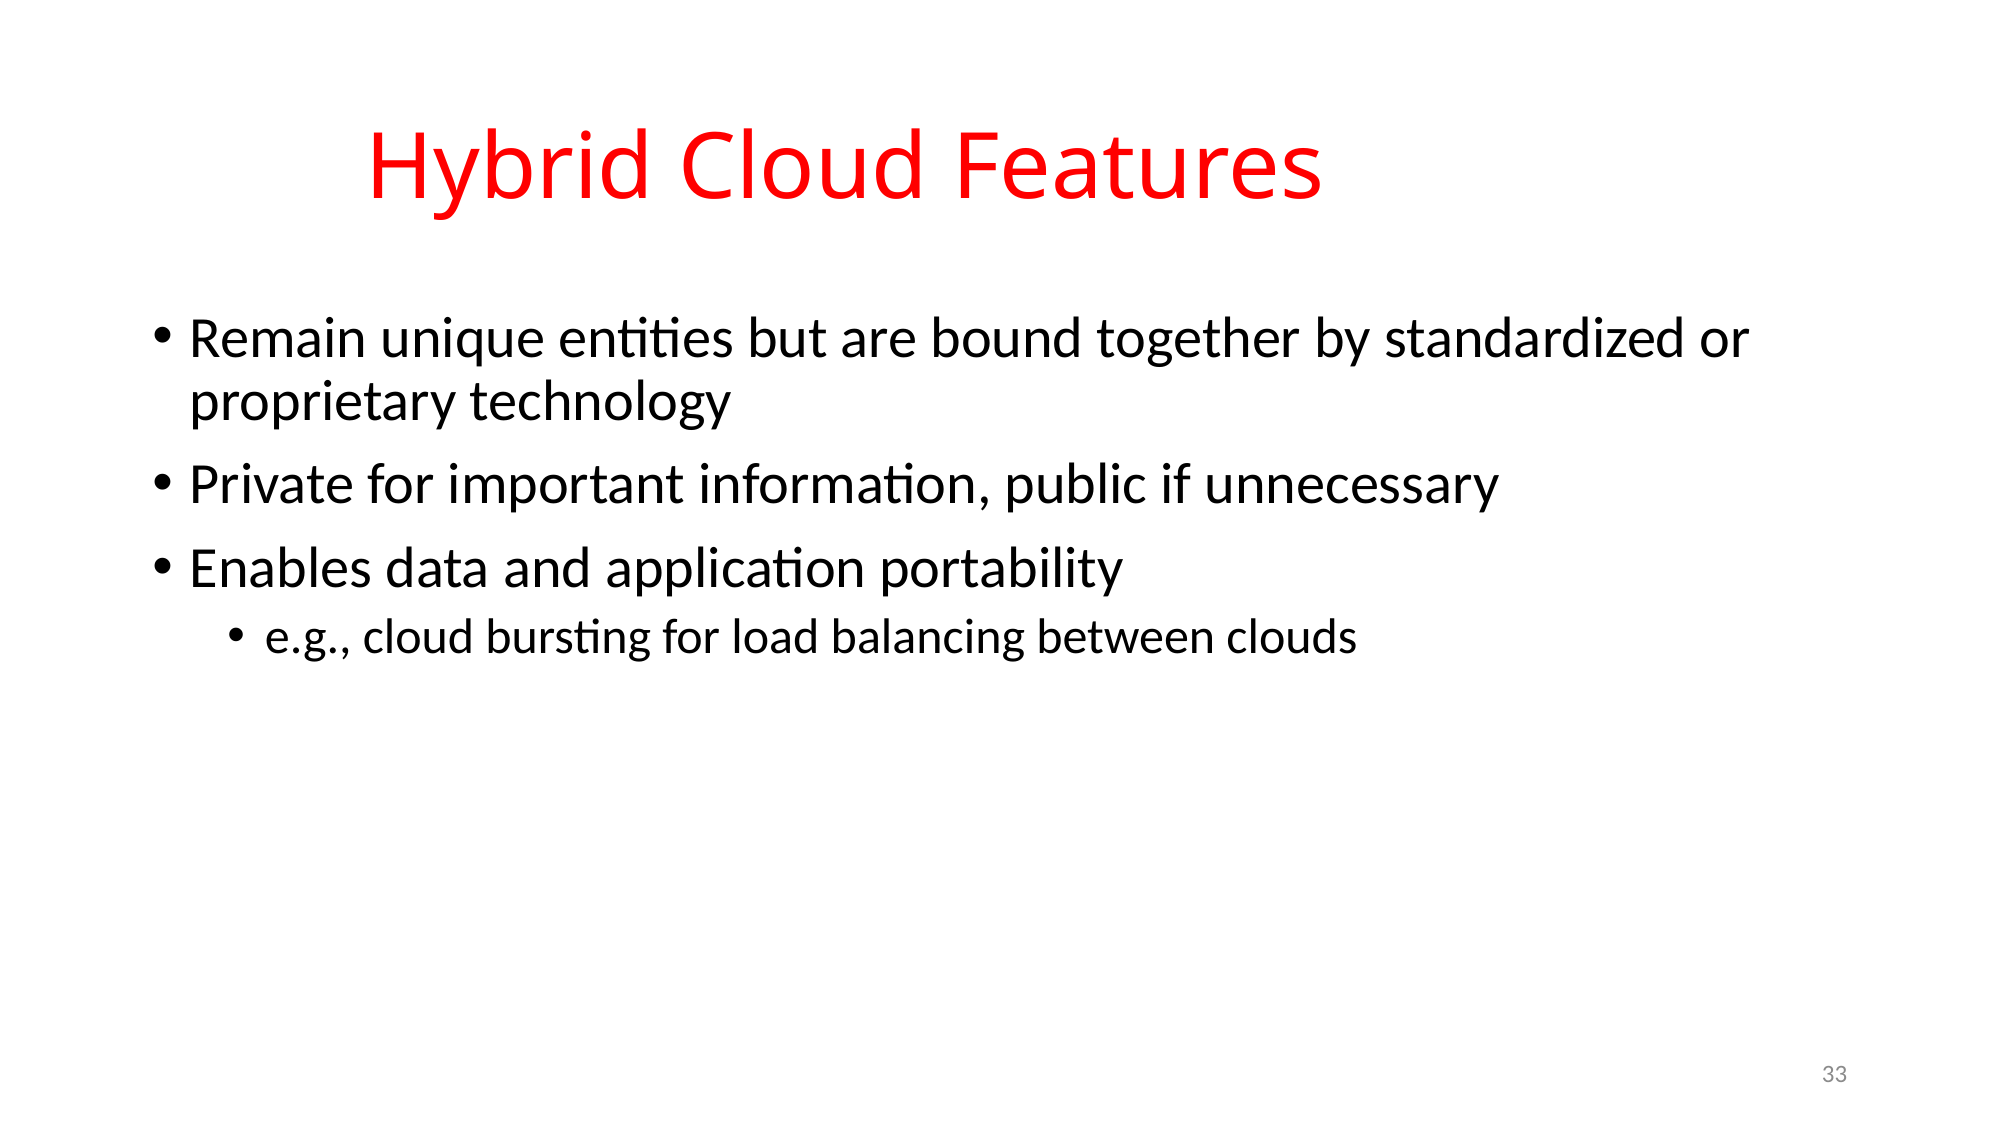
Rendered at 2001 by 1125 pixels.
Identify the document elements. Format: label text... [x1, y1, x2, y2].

list Remain unique entities but are bound together by standardized or proprietary technology Private for important information, public if unnecessary Enables data and application portability e.g., cloud bursting for load balancing between clouds [137, 299, 1863, 1014]
title Hybrid Cloud Features [350, 59, 1863, 278]
slide_number 33 [1412, 1042, 1863, 1103]
